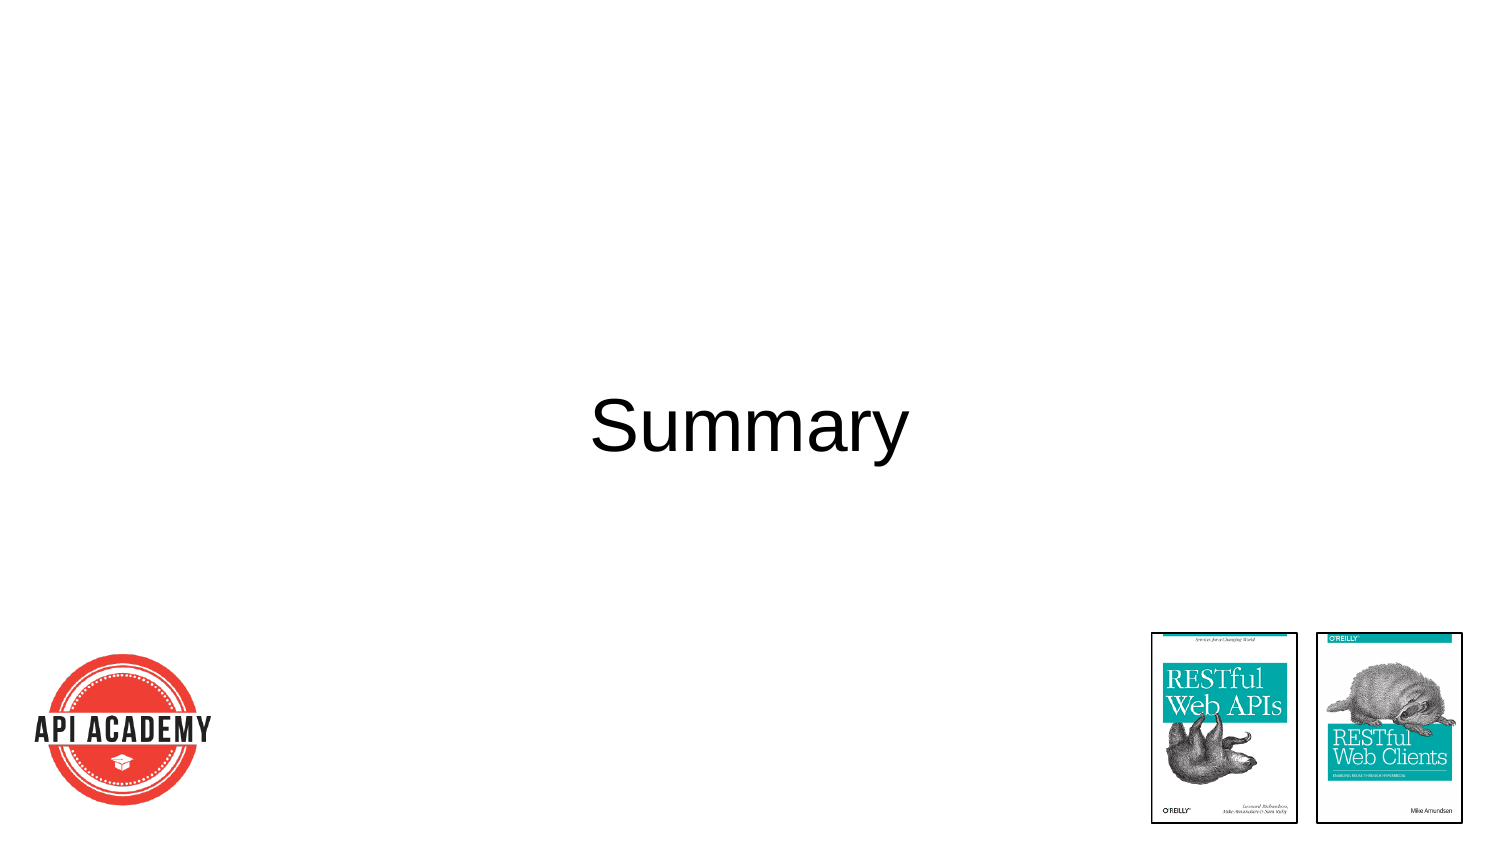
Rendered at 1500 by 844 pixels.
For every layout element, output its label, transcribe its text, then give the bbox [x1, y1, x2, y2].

title Summary [51, 352, 1449, 491]
picture [32, 638, 212, 818]
picture [1318, 634, 1461, 822]
picture [1152, 634, 1296, 822]
